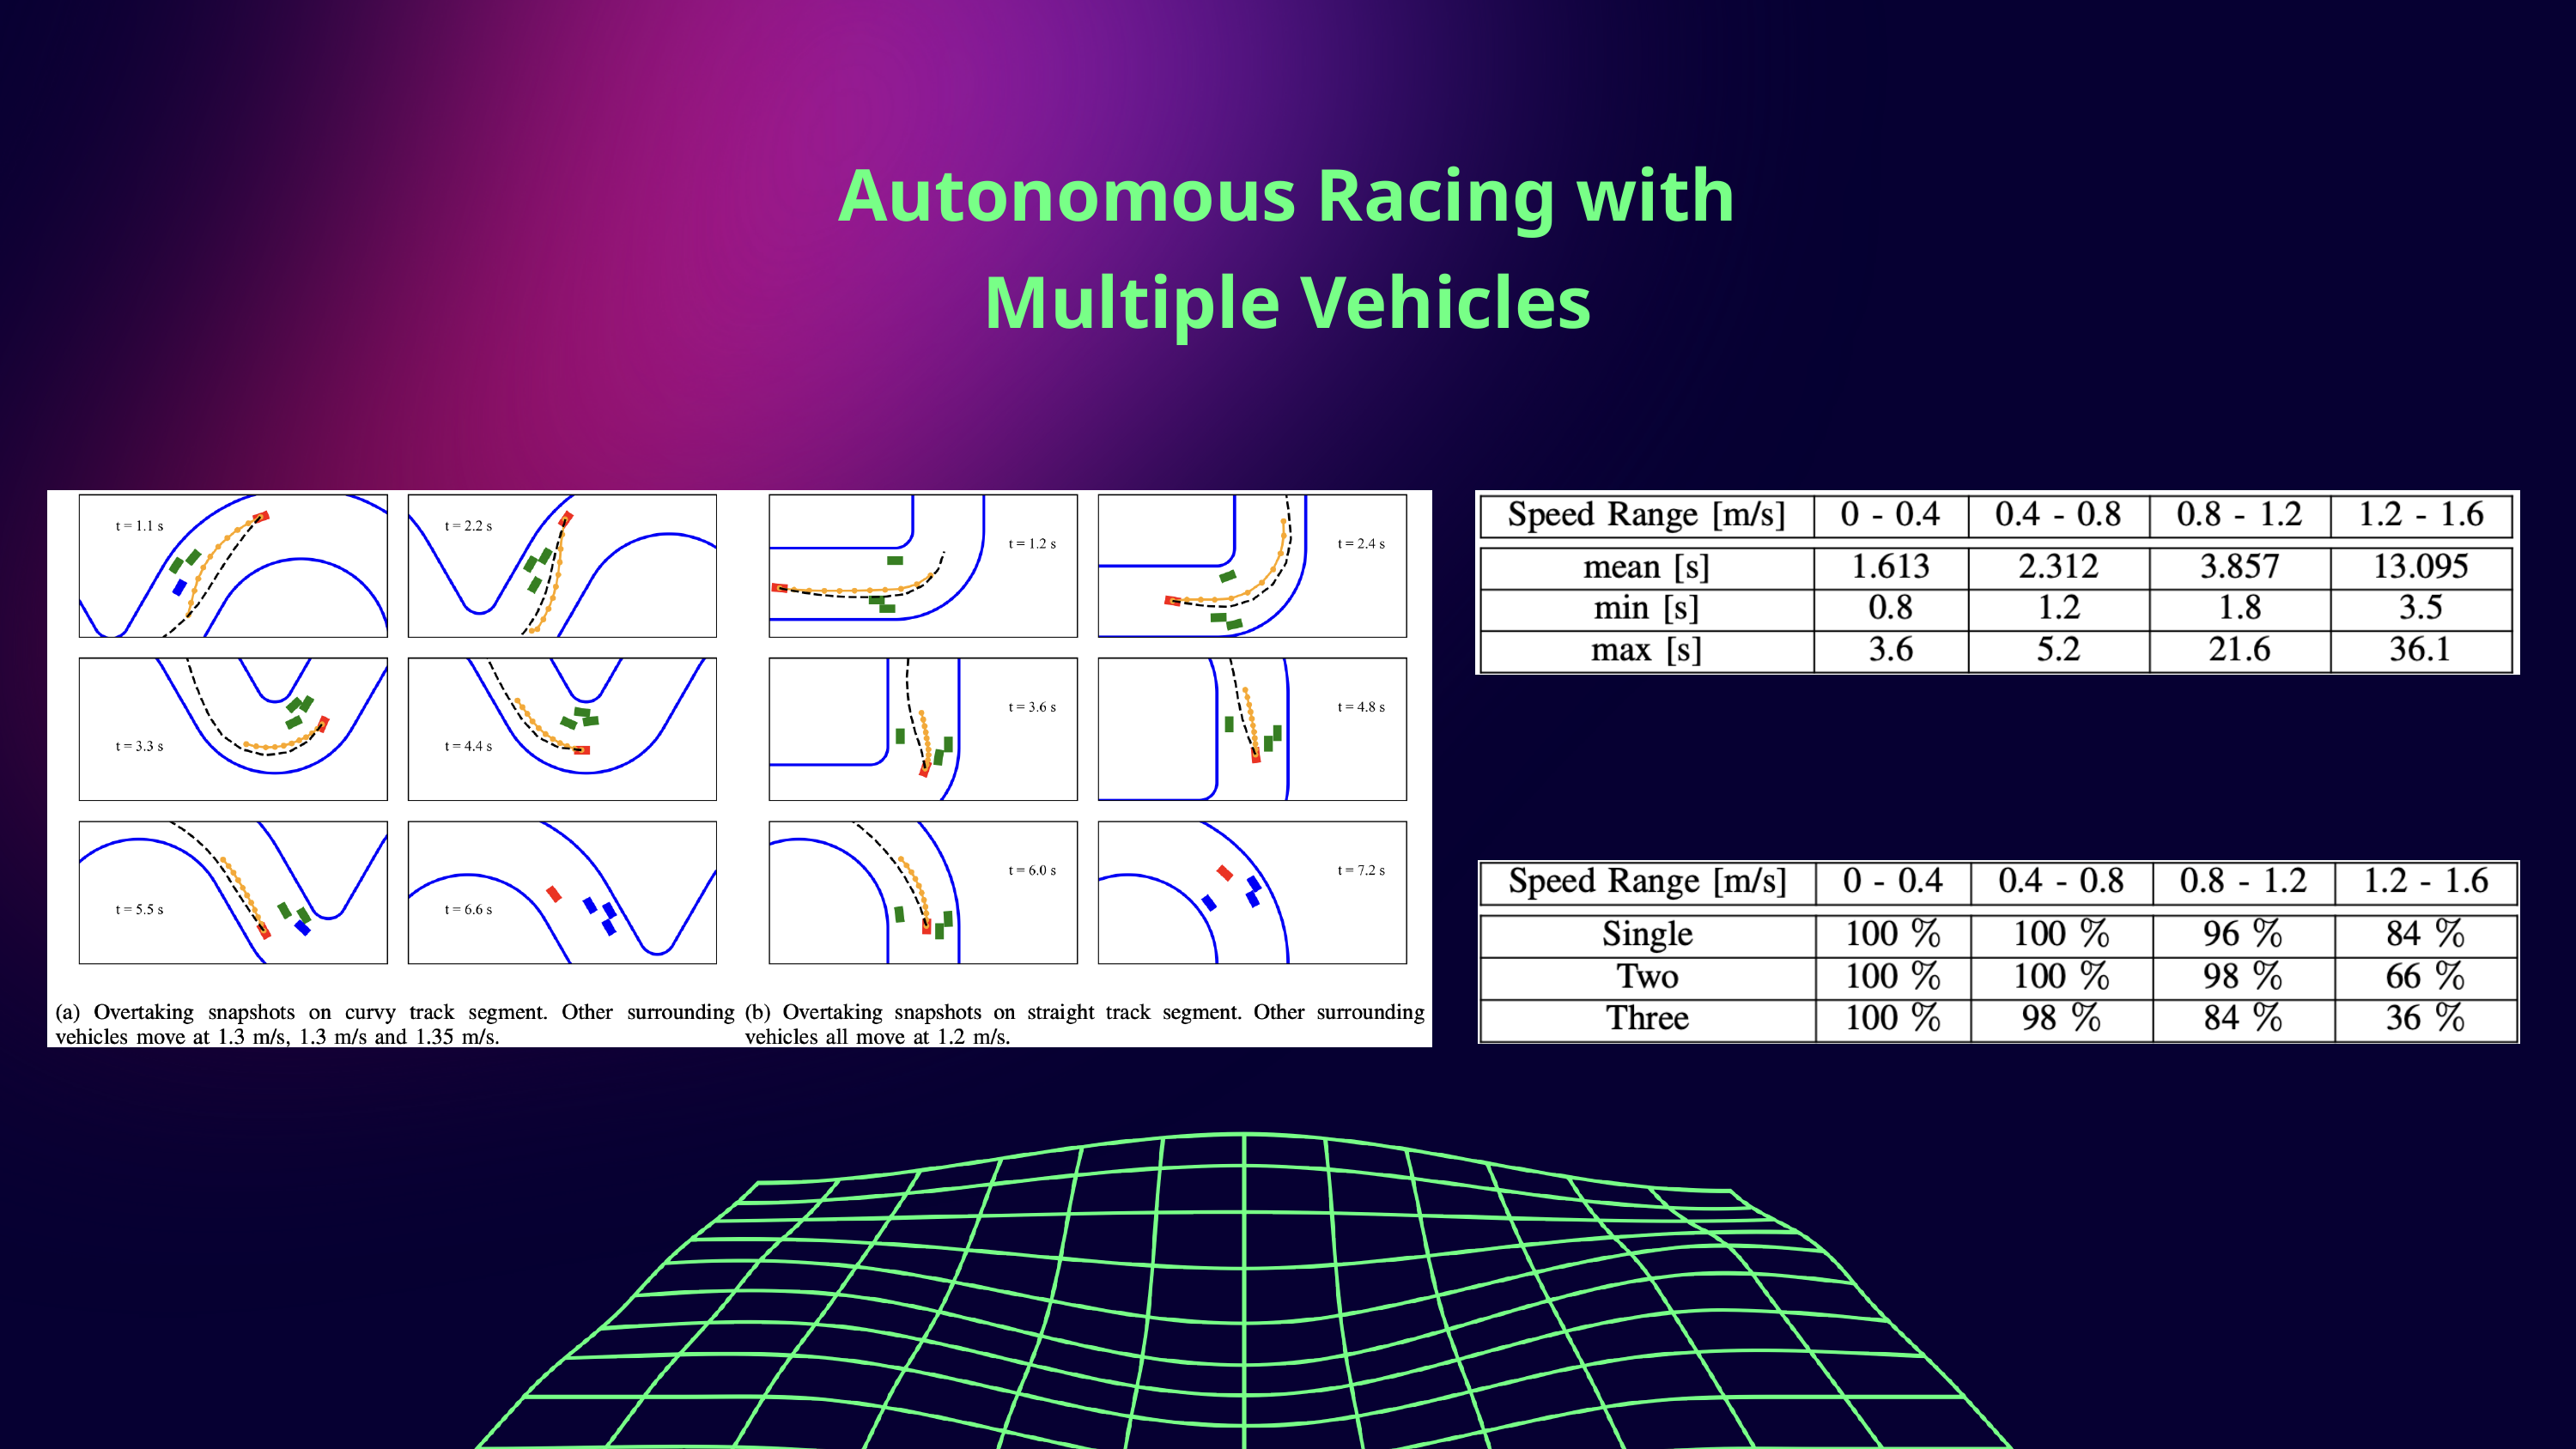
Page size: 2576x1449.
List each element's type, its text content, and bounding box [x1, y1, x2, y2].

text_box [0, 0, 1892, 1318]
text_box Autonomous Racing with Multiple Vehicles [766, 127, 1810, 343]
picture [1475, 490, 2520, 675]
text_box [291, 1131, 2196, 1449]
picture [46, 490, 1432, 1048]
picture [1477, 860, 2520, 1045]
